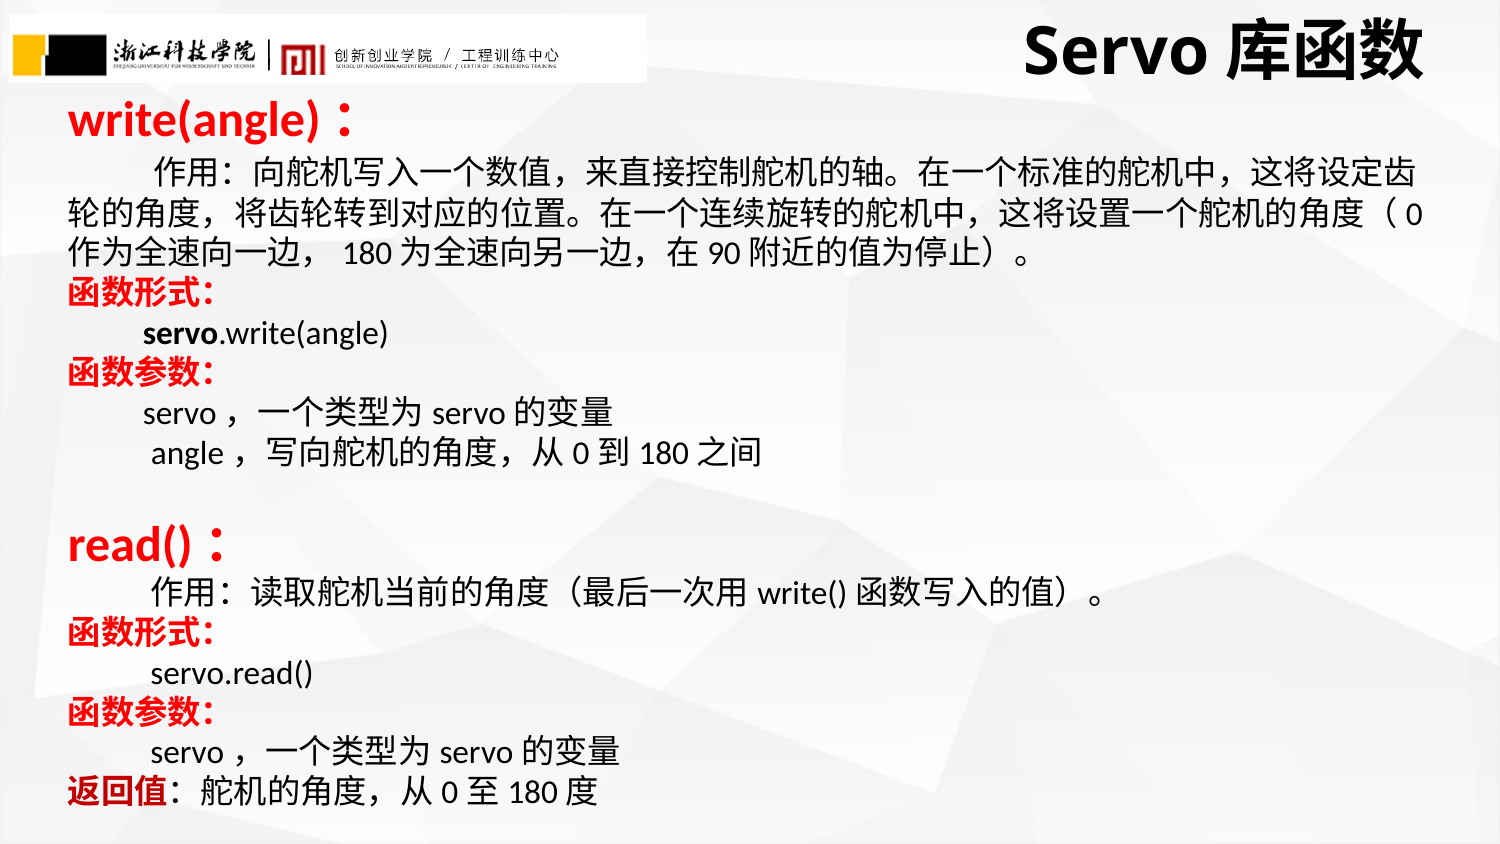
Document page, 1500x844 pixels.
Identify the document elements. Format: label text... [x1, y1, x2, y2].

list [8, 14, 647, 84]
text_box write(angle)： 作用：向舵机写入一个数值，来直接控制舵机的轴。在一个标准的舵机中，这将设定齿轮的角度，将齿轮转到对应的位置。在一个连续旋转的舵机中，这将设置一个舵机的角度（0作为全速向一边，180为全速向另一边，在90附近的值为停止）。 函数形式： servo.write(angle) 函数参数： servo，一个类型为servo的变量 angle，写向舵机的角度，从0到180之间 read()： 作用：读取舵机当前的角度（最后一次用write()函数写入的值）。 函数形式： servo.read() 函数参数： servo，一个类型为servo的变量 返回值：舵机的角度，从0至180度 [53, 79, 1459, 818]
text_box Servo库函数 [950, 0, 1499, 96]
picture [0, 0, 1500, 844]
